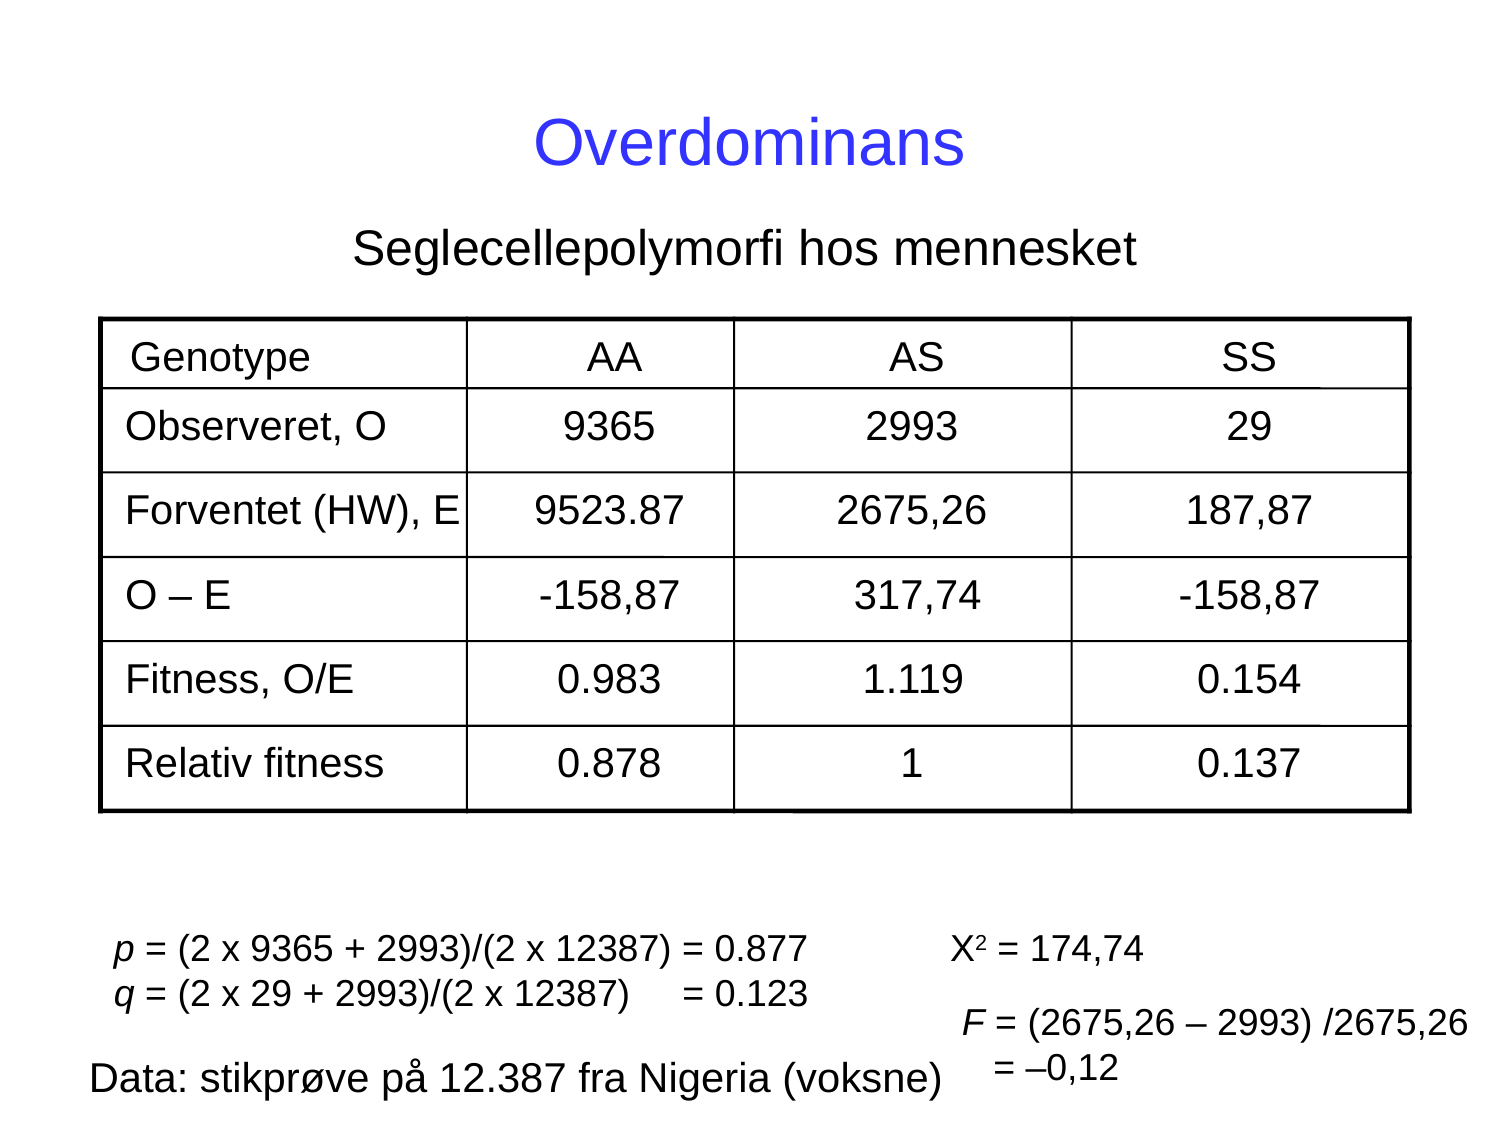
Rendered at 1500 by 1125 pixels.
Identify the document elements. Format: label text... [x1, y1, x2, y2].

text_box AS [889, 329, 945, 380]
text_box F = (2675,26 – 2993) /2675,26 = –0,12 [947, 990, 1484, 1125]
text_box 1.119 [862, 651, 965, 702]
text_box Genotype [130, 329, 312, 380]
text_box 2993 [865, 398, 959, 449]
text_box 158,87 [552, 567, 681, 618]
text_box Observeret, O [124, 398, 388, 449]
text_box ), E [396, 483, 473, 534]
text_box 9523.87 [534, 483, 686, 534]
text_box Fitness, O/E [124, 651, 355, 702]
text_box E [203, 567, 243, 618]
text_box 1 [900, 736, 924, 787]
text_box AA [586, 329, 643, 380]
text_box 9365 [562, 398, 703, 449]
text_box 2675,26 [836, 483, 988, 534]
text_box Seglecellepolymorfi hos mennesket [337, 207, 1153, 283]
text_box 158,87 [1192, 567, 1321, 618]
text_box Relativ fitness [124, 736, 385, 787]
text_box - [1178, 567, 1192, 618]
text_box Forventet (HW [124, 483, 396, 534]
text_box [95, 313, 1415, 811]
text_box X2 = 174,74 [935, 916, 1160, 977]
text_box SS [1221, 329, 1278, 380]
text_box 29 [1226, 398, 1273, 449]
text_box 0.983 [557, 651, 662, 702]
text_box 187,87 [1185, 483, 1314, 534]
text_box 317,74 [853, 567, 982, 618]
text_box - [538, 567, 552, 618]
text_box 0.137 [1196, 736, 1302, 787]
text_box 0.878 [557, 736, 662, 787]
text_box 0.154 [1196, 651, 1302, 702]
text_box Data: stikprøve på 12.387 fra Nigeria (voksne) [73, 1043, 947, 1109]
text_box – [168, 567, 193, 618]
text_box O [124, 567, 168, 618]
text_box p = (2 x 9365 + 2993)/(2 x 12387) = 0.877 q = (2 x 29 + 2993)/(2 x 12387) = 0.123 [99, 916, 824, 1022]
title Overdominans [75, 45, 1425, 233]
